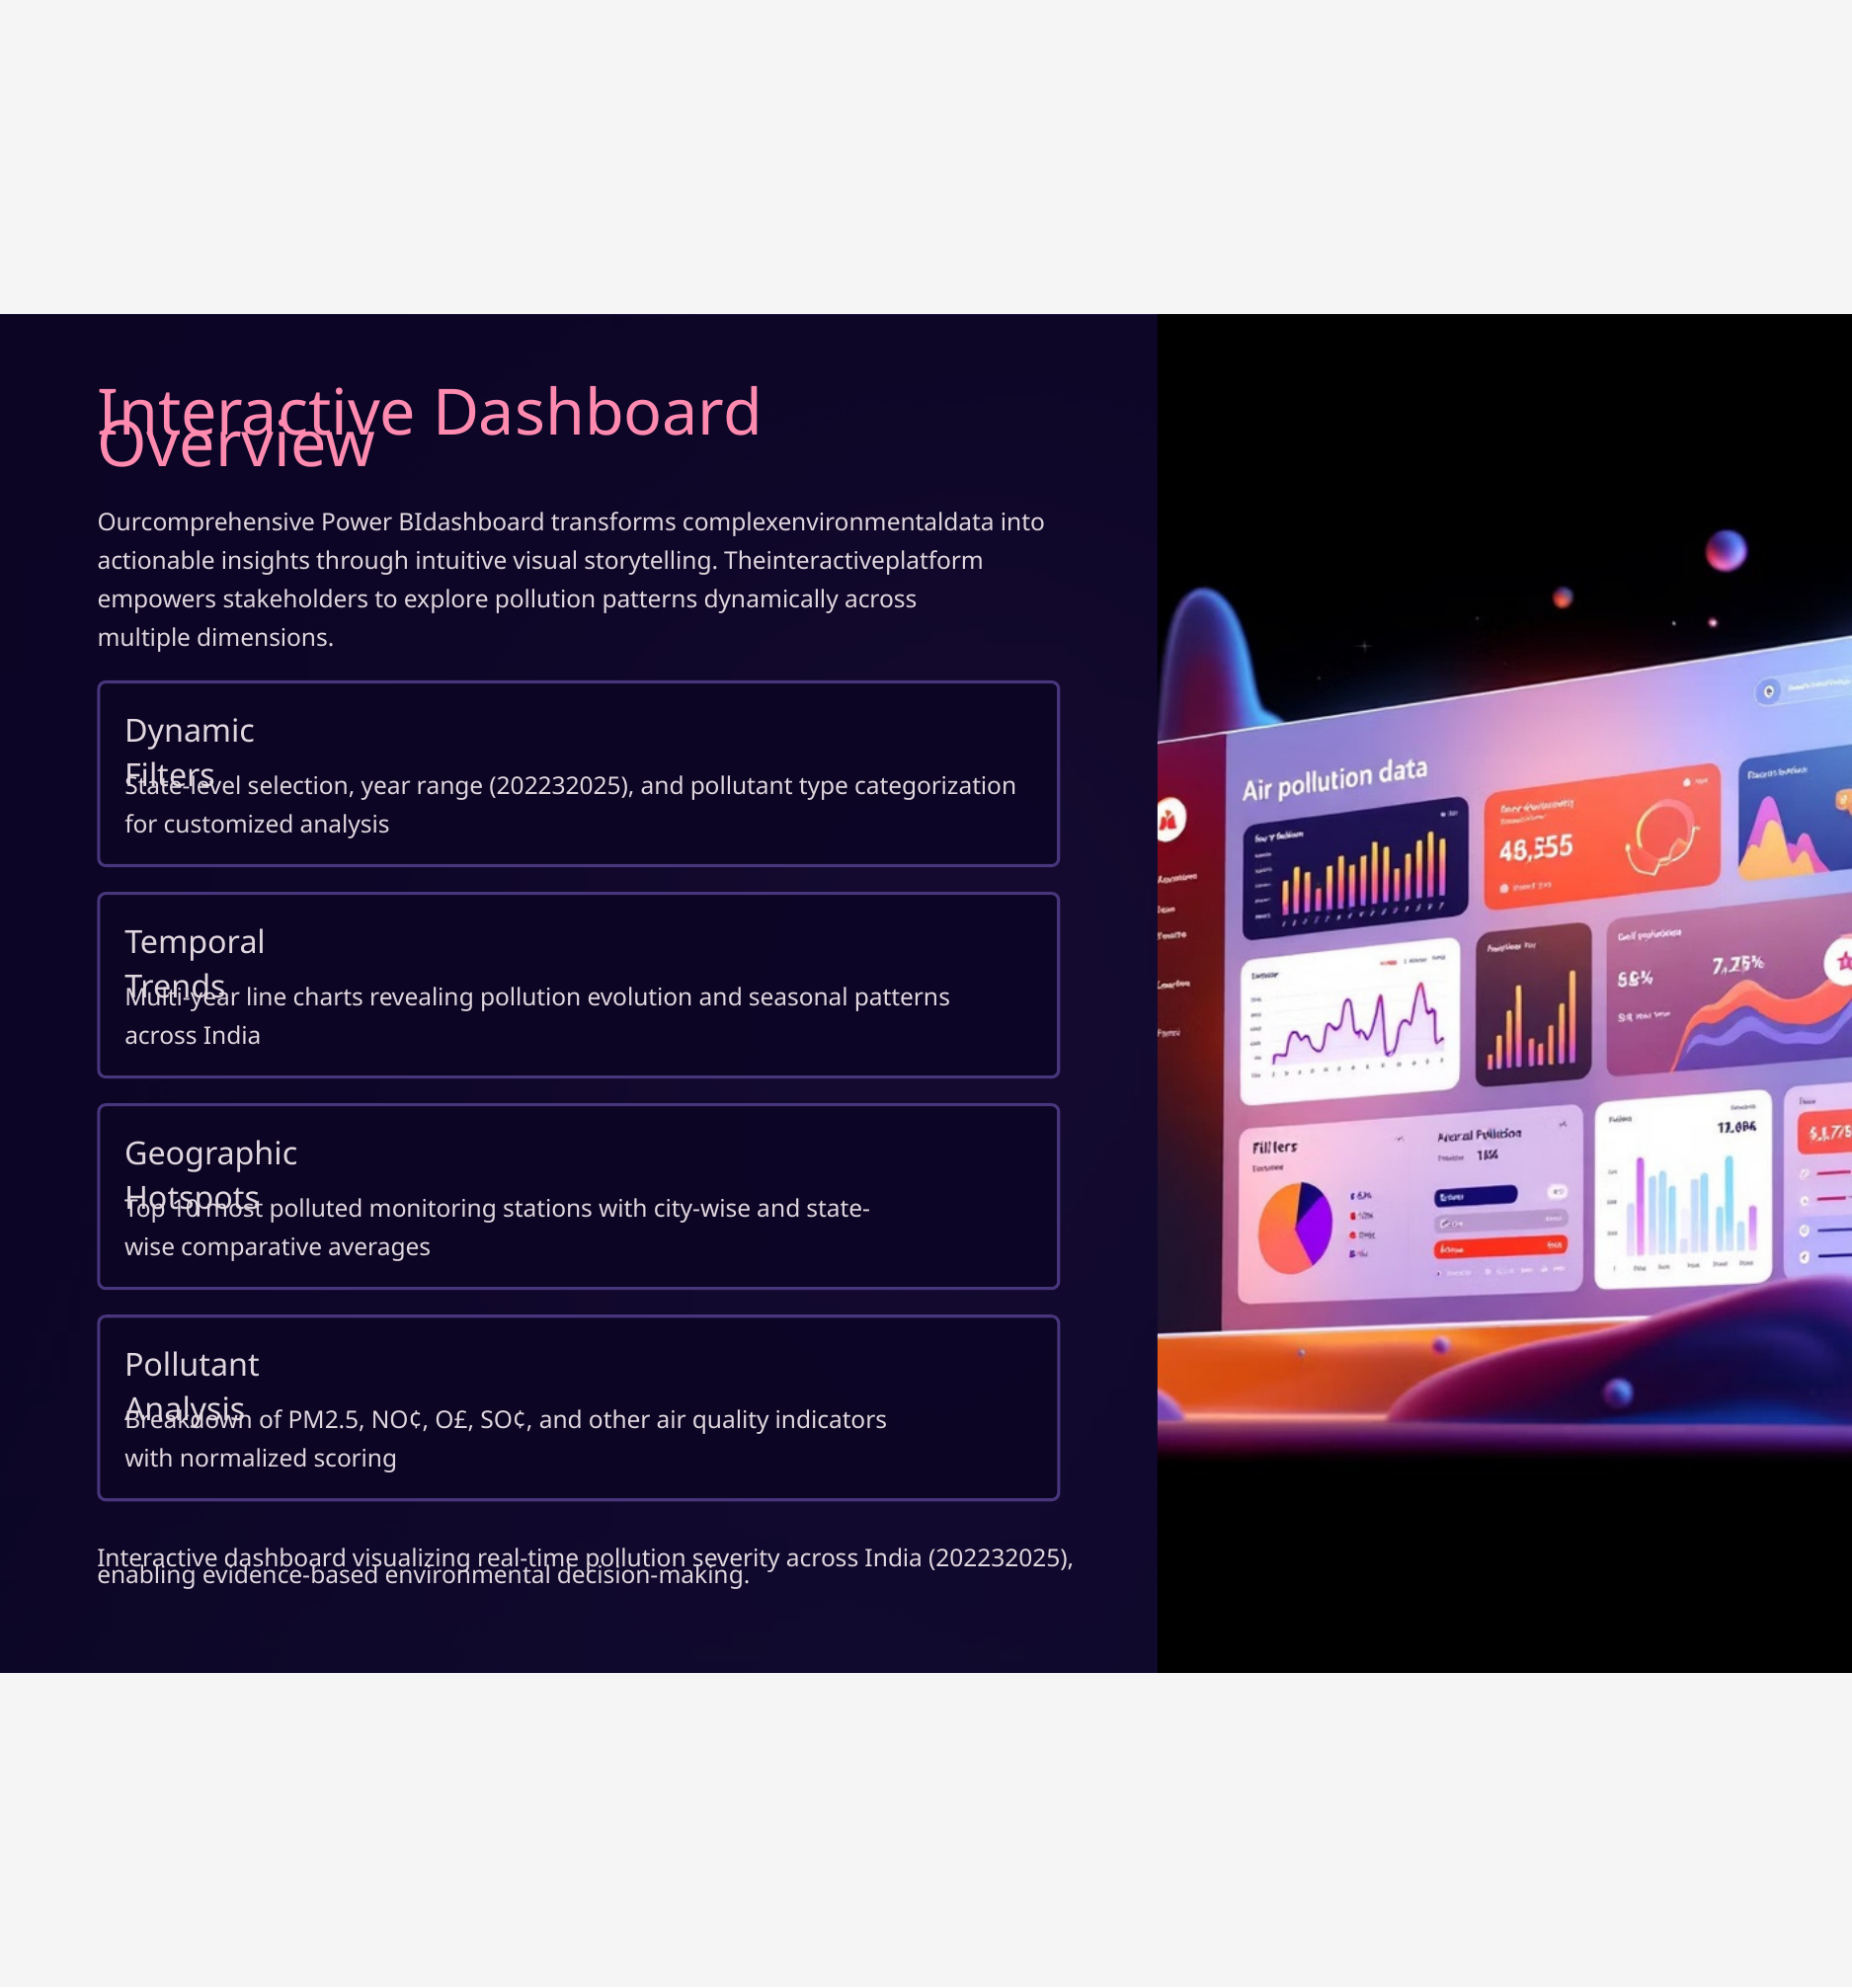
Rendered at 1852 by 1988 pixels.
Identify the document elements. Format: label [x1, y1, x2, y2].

text_box [86, 670, 1072, 878]
text_box [0, 314, 1852, 1673]
text_box [86, 1304, 1072, 1512]
text_box [86, 1092, 1072, 1301]
text_box [86, 881, 1072, 1089]
